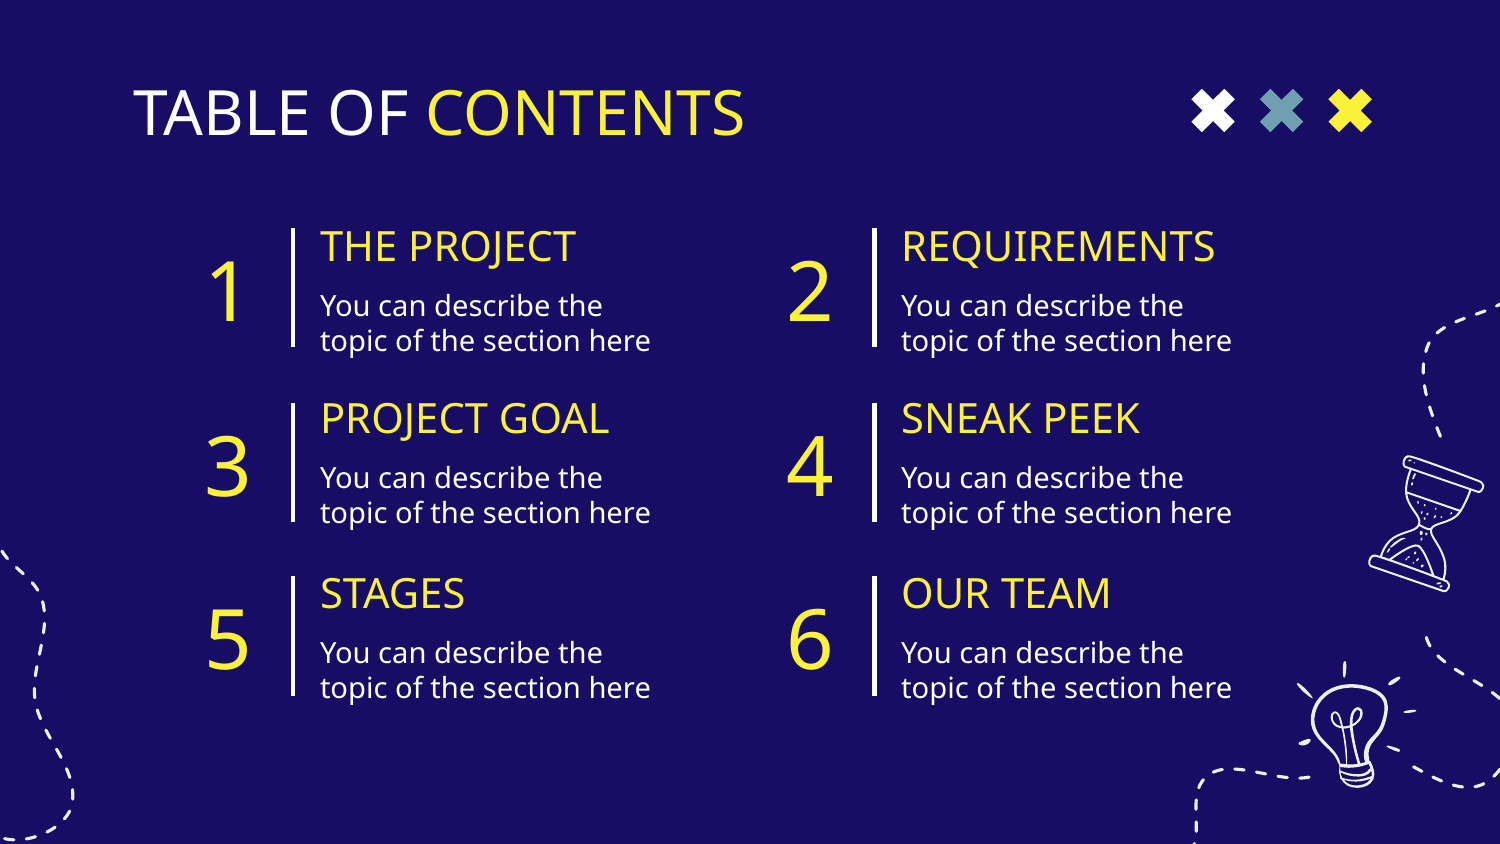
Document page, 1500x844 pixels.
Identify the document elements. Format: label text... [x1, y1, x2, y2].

title 6 [757, 577, 863, 695]
subtitle You can describe the topic of the section here [304, 278, 678, 366]
title 3 [175, 404, 282, 522]
title PROJECT GOAL [304, 398, 678, 437]
title STAGES [304, 572, 678, 611]
subtitle You can describe the topic of the section here [886, 278, 1260, 366]
title TABLE OF CONTENTS [118, 63, 1381, 158]
title 1 [175, 229, 282, 347]
subtitle You can describe the topic of the section here [304, 625, 678, 713]
title 5 [175, 577, 282, 695]
subtitle You can describe the topic of the section here [886, 625, 1260, 713]
title REQUIREMENTS [886, 225, 1260, 265]
subtitle You can describe the topic of the section here [304, 451, 678, 538]
title 2 [757, 229, 863, 347]
title SNEAK PEEK [886, 398, 1260, 437]
title 4 [757, 404, 863, 522]
title OUR TEAM [886, 572, 1260, 611]
title THE PROJECT [304, 225, 678, 265]
subtitle You can describe the topic of the section here [886, 451, 1260, 538]
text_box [1181, 78, 1383, 143]
